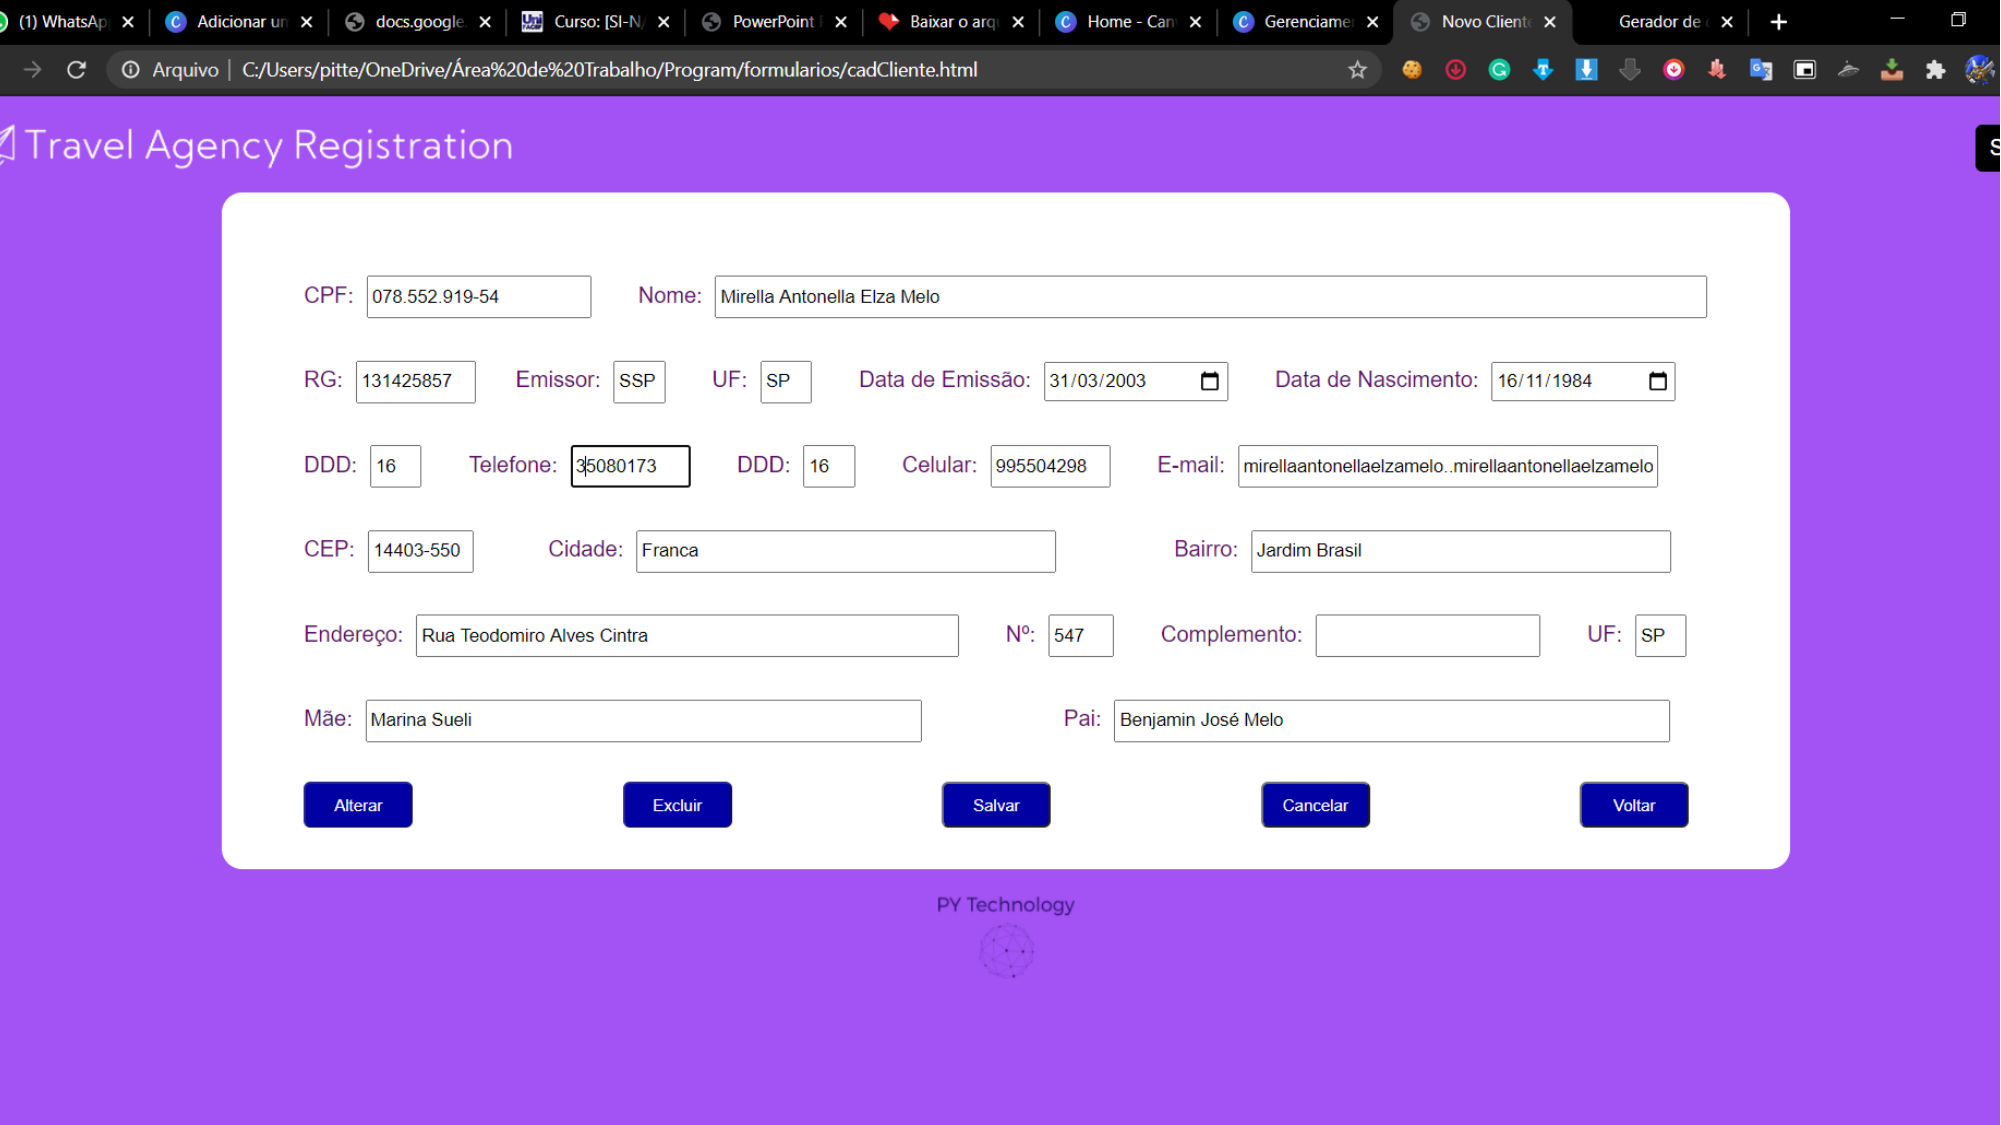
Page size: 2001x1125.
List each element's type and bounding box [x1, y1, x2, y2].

list [0, 0, 2000, 1125]
